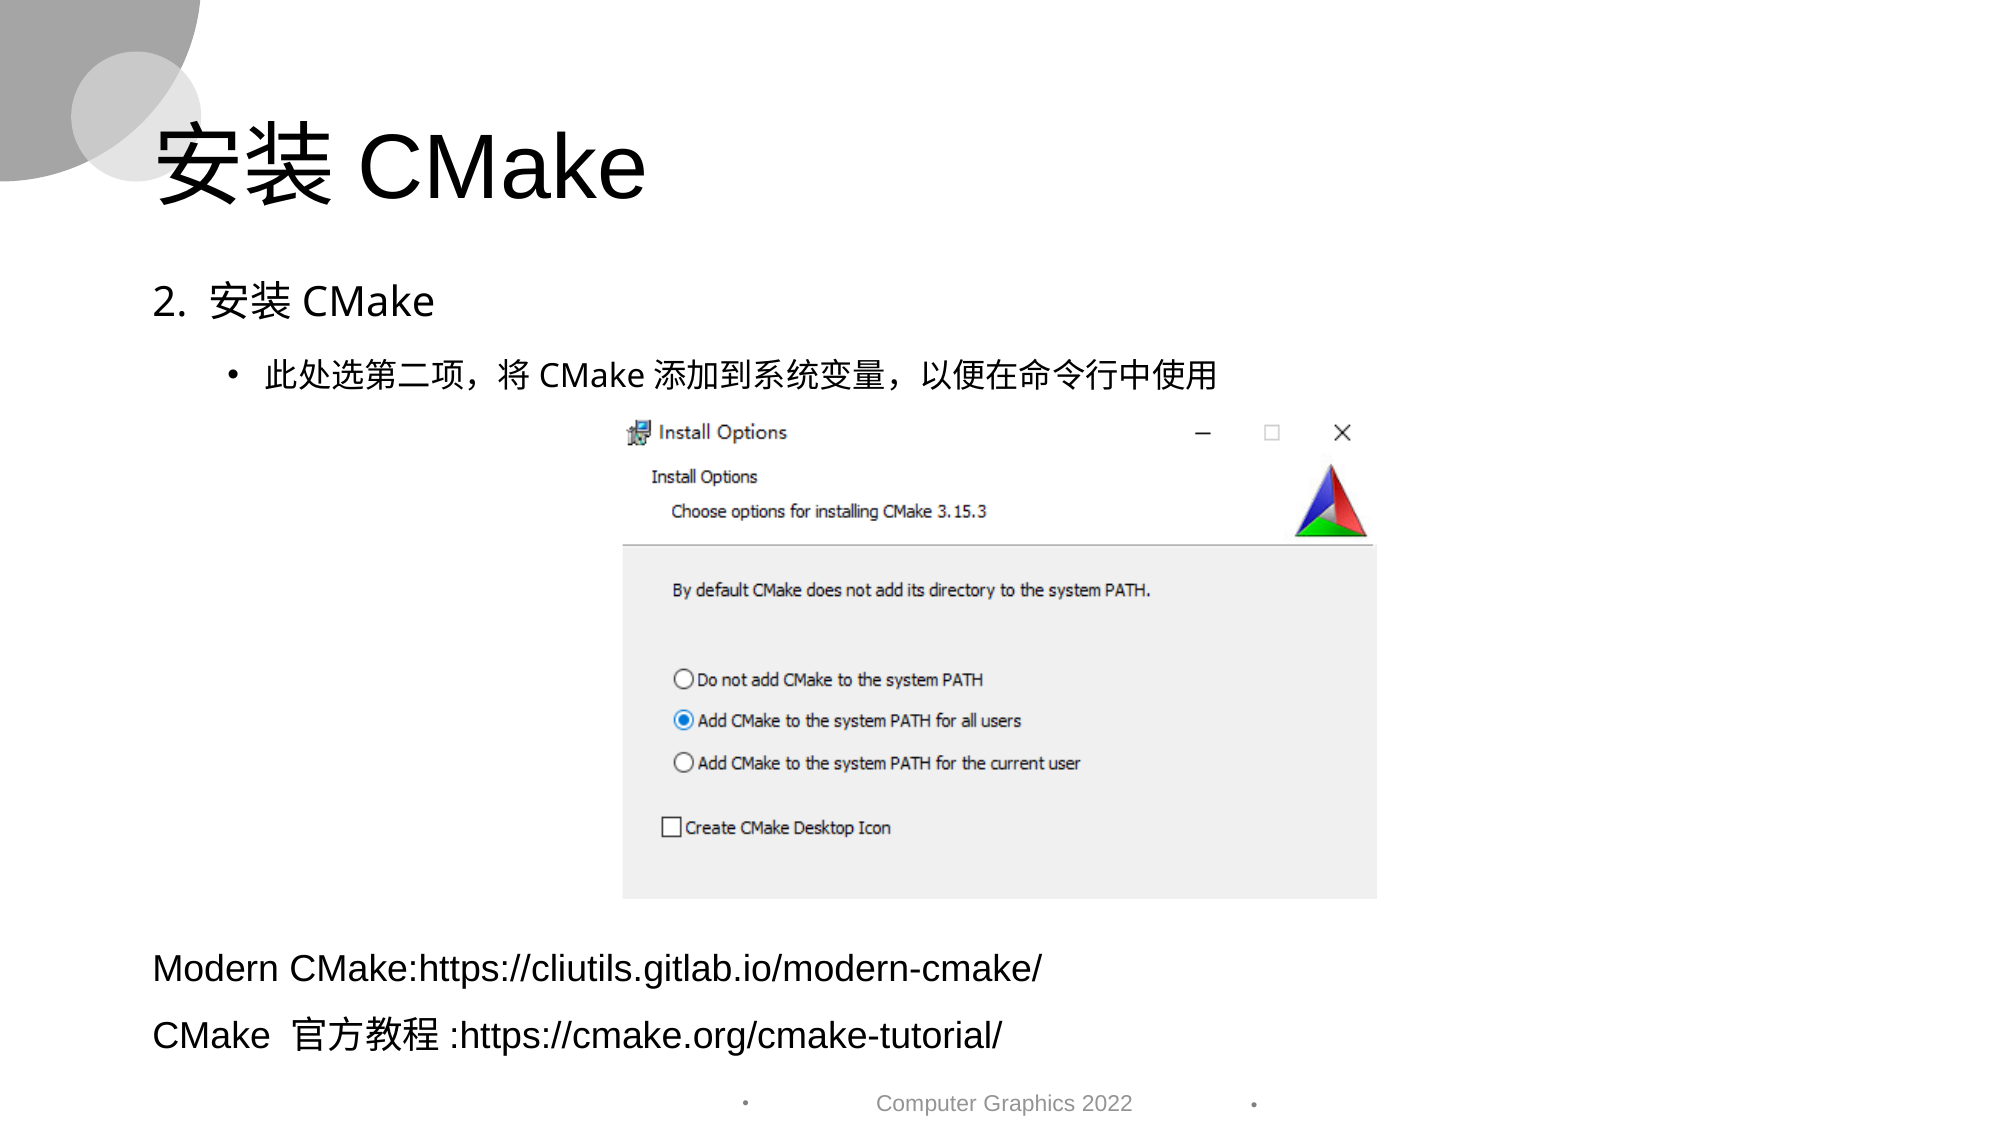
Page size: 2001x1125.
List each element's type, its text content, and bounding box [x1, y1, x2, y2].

text_box 2. 安装CMake 此处选第二项，将CMake添加到系统变量，以便在命令行中使用 [137, 241, 1863, 914]
text_box Modern CMake:https://cliutils.gitlab.io/modern-cmake/ CMake 官方教程:https://cmake.org/cmake-tutorial/ [137, 914, 1923, 1064]
picture [622, 414, 1378, 899]
title 安装CMake [137, 111, 1863, 241]
